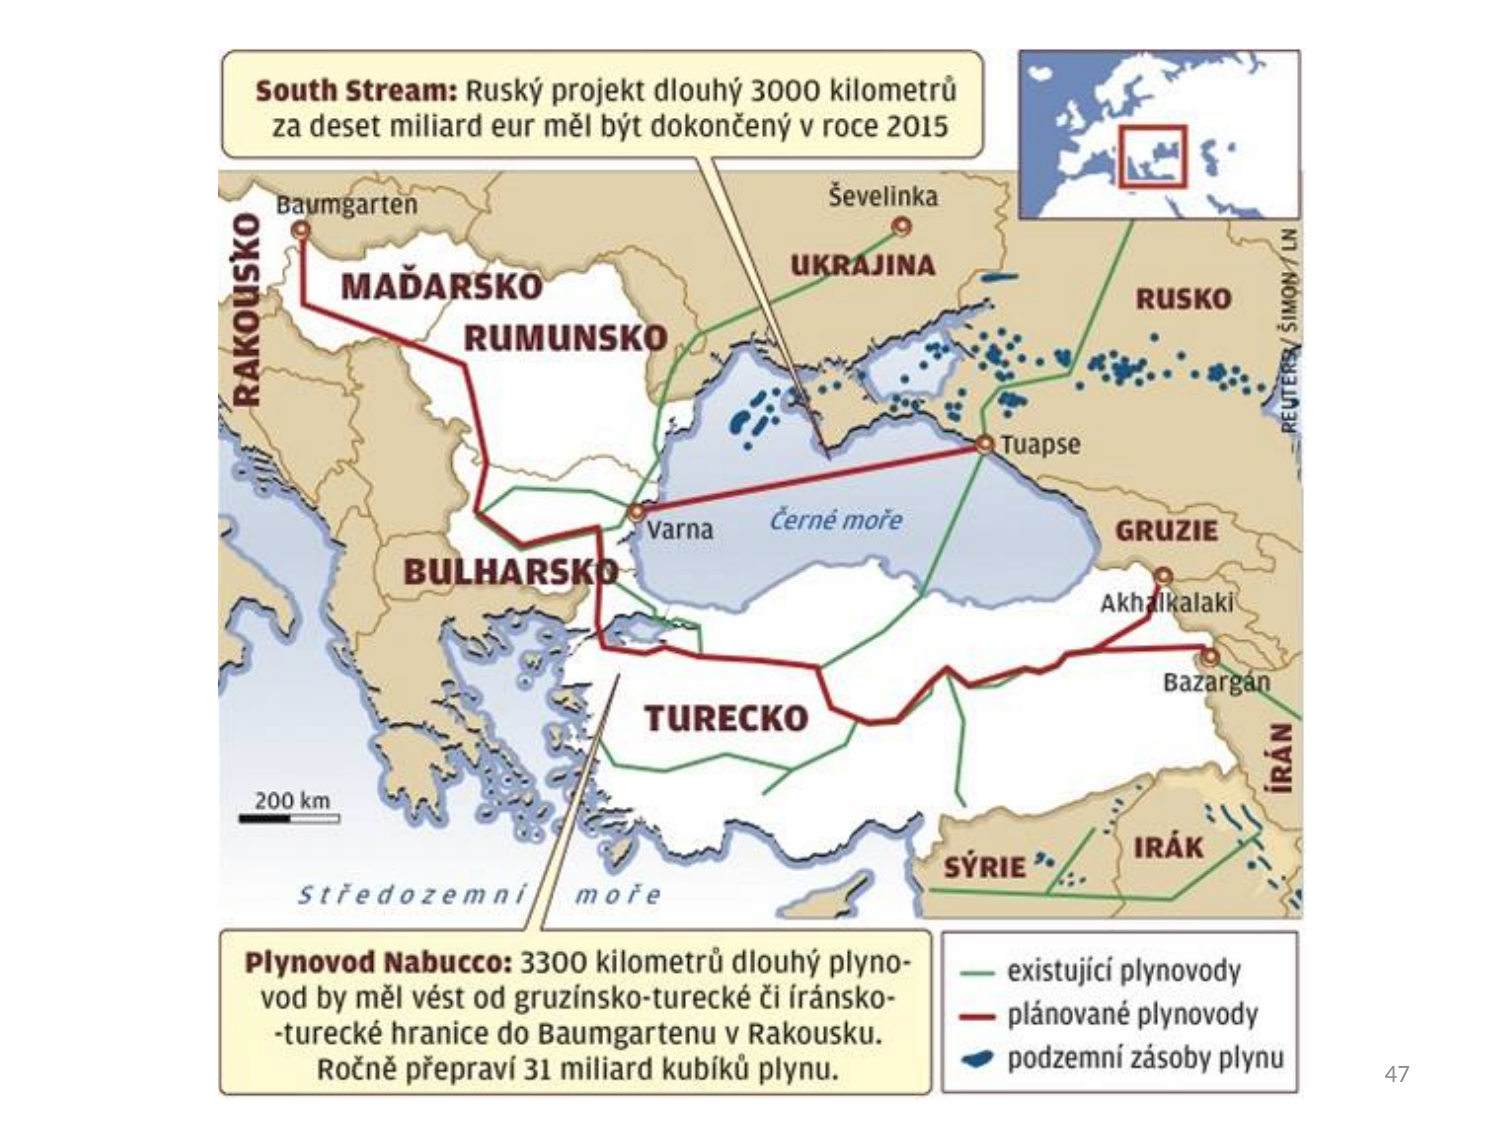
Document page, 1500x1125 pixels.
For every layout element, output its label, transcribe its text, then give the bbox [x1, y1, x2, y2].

slide_number 47 [1309, 1042, 1425, 1103]
picture [218, 48, 1306, 1100]
